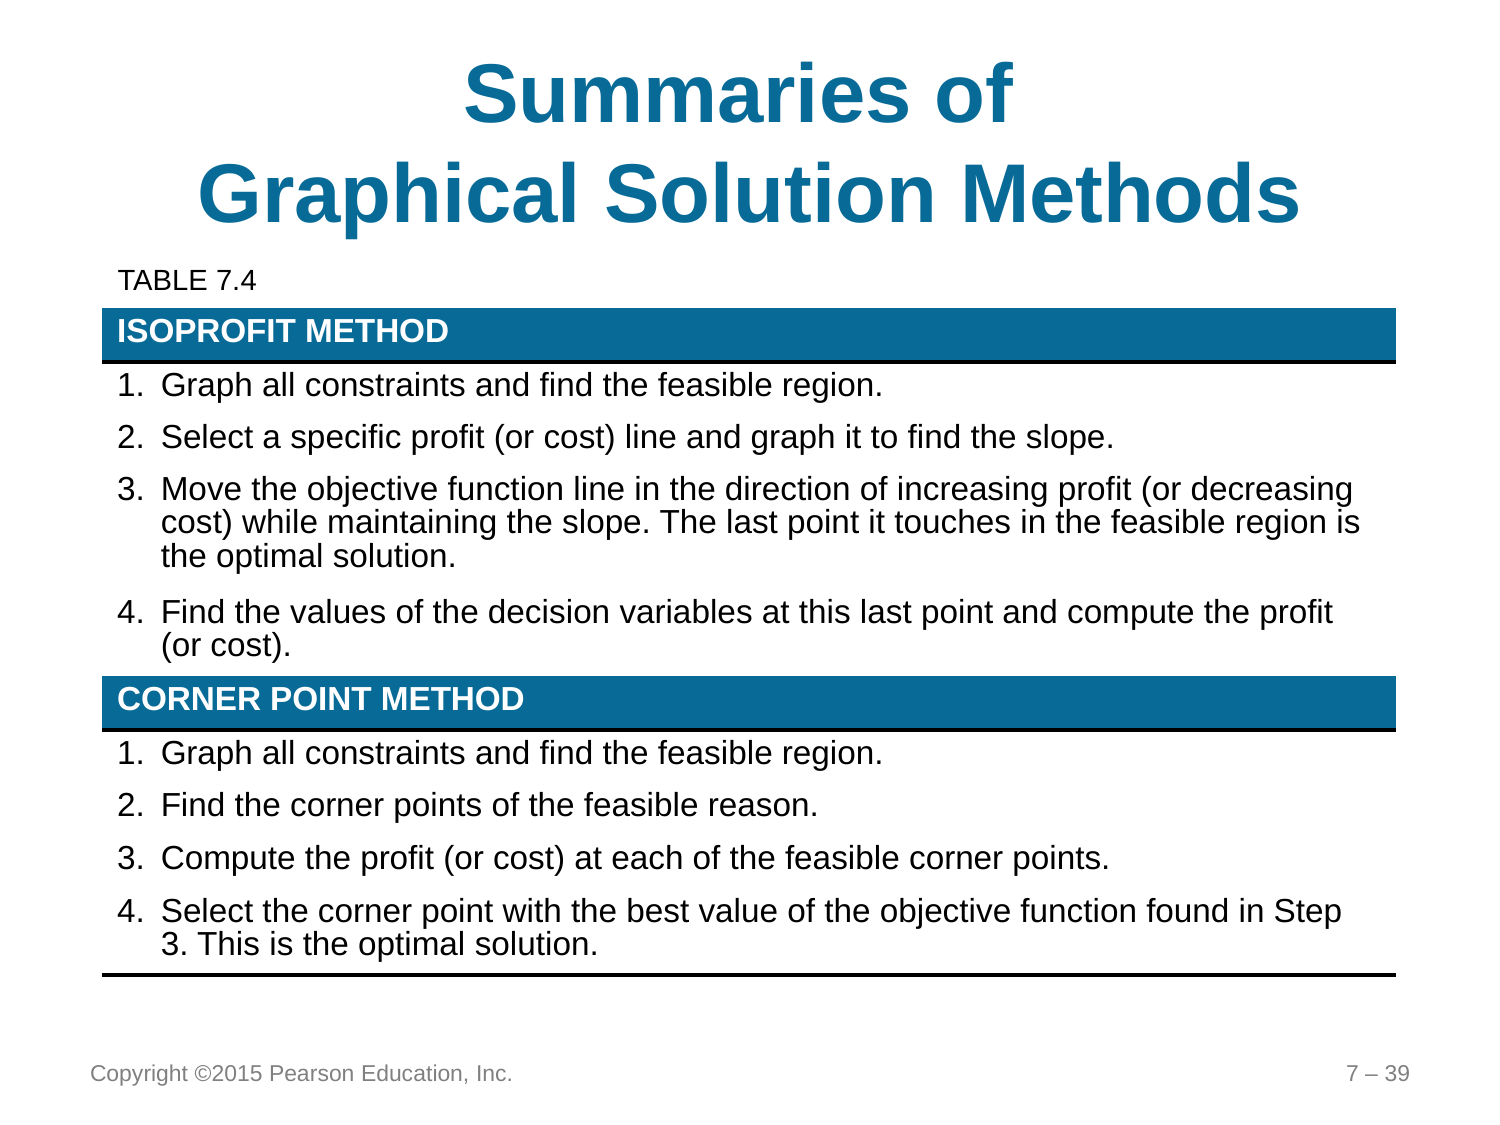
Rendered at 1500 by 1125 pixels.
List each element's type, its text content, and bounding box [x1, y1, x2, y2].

table_cell 2. Select a specific profit (or cost) line and graph it to find the slope. [102, 414, 1396, 466]
title Summaries of Graphical Solution Methods [74, 44, 1426, 233]
table_cell 3. Compute the profit (or cost) at each of the feasible corner points. [102, 835, 1396, 888]
slide_number Copyright ©2015 Pearson Education, Inc. [75, 1042, 538, 1103]
table_cell 1. Graph all constraints and find the feasible region. [102, 732, 1396, 783]
table_cell CORNER POINT METHOD [102, 676, 1396, 728]
table_cell 2. Find the corner points of the feasible reason. [102, 783, 1396, 835]
text_box TABLE 7.4 [102, 253, 272, 304]
table_cell 3. Move the objective function line in the direction of increasing profit (or decreasing cost) while maintaining the slope. The last point it touches in the feasible region is the optimal solution. [102, 466, 1396, 589]
table_cell 4. Select the corner point with the best value of the objective function found in Step 3. This is the optimal solution. [102, 888, 1396, 973]
table_cell 4. Find the values of the decision variables at this last point and compute the profit (or cost). [102, 589, 1396, 676]
table_cell 1. Graph all constraints and find the feasible region. [102, 364, 1396, 414]
table_header ISOPROFIT METHOD [102, 308, 1396, 360]
slide_number 7 – 39 [1074, 1042, 1425, 1103]
